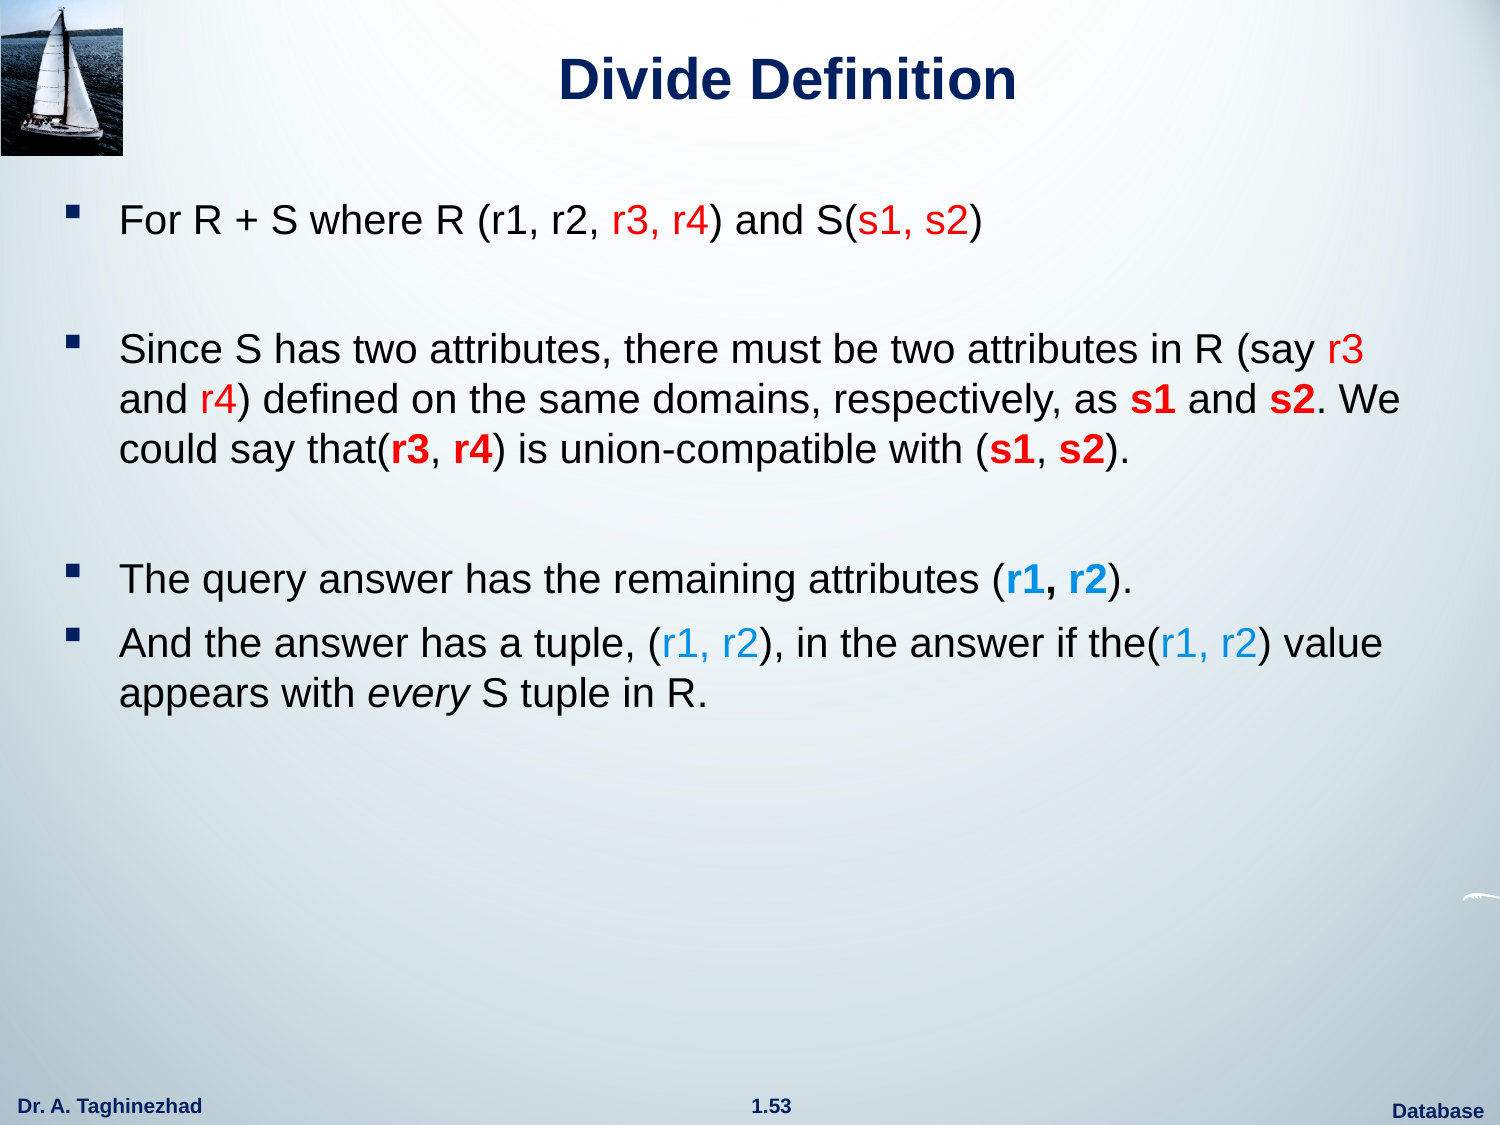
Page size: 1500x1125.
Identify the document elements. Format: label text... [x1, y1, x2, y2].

list For R + S where R (r1, r2, r3, r4) and S(s1, s2) Since S has two attributes, there must be two attributes in R (say r3 and r4) defined on the same domains, respectively, as s1 and s2. We could say that(r3, r4) is union-compatible with (s1, s2). The query answer has the remaining attributes (r1, r2). And the answer has a tuple, (r1, r2), in the answer if the(r1, r2) value appears with every S tuple in R. [47, 185, 1451, 1054]
title Divide Definition [125, 18, 1452, 120]
picture [0, 0, 1500, 1125]
